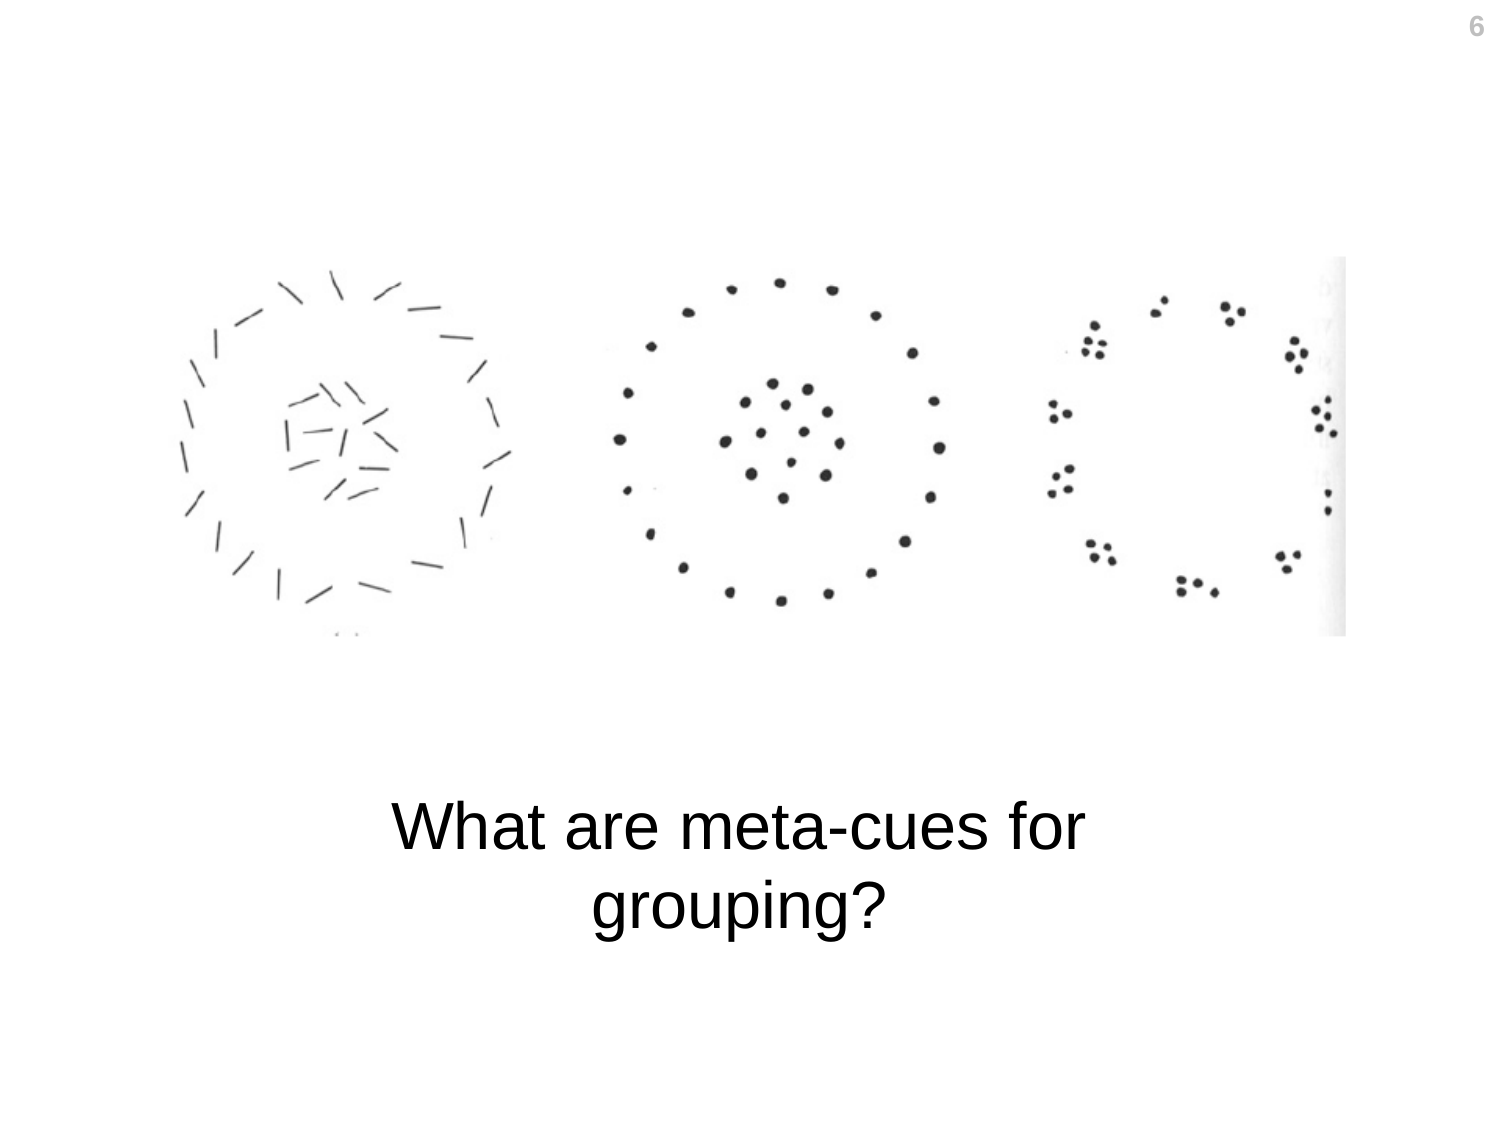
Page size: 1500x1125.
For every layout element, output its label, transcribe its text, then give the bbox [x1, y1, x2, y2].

picture [132, 220, 1346, 697]
text_box What are meta-cues for grouping? [328, 775, 1150, 950]
